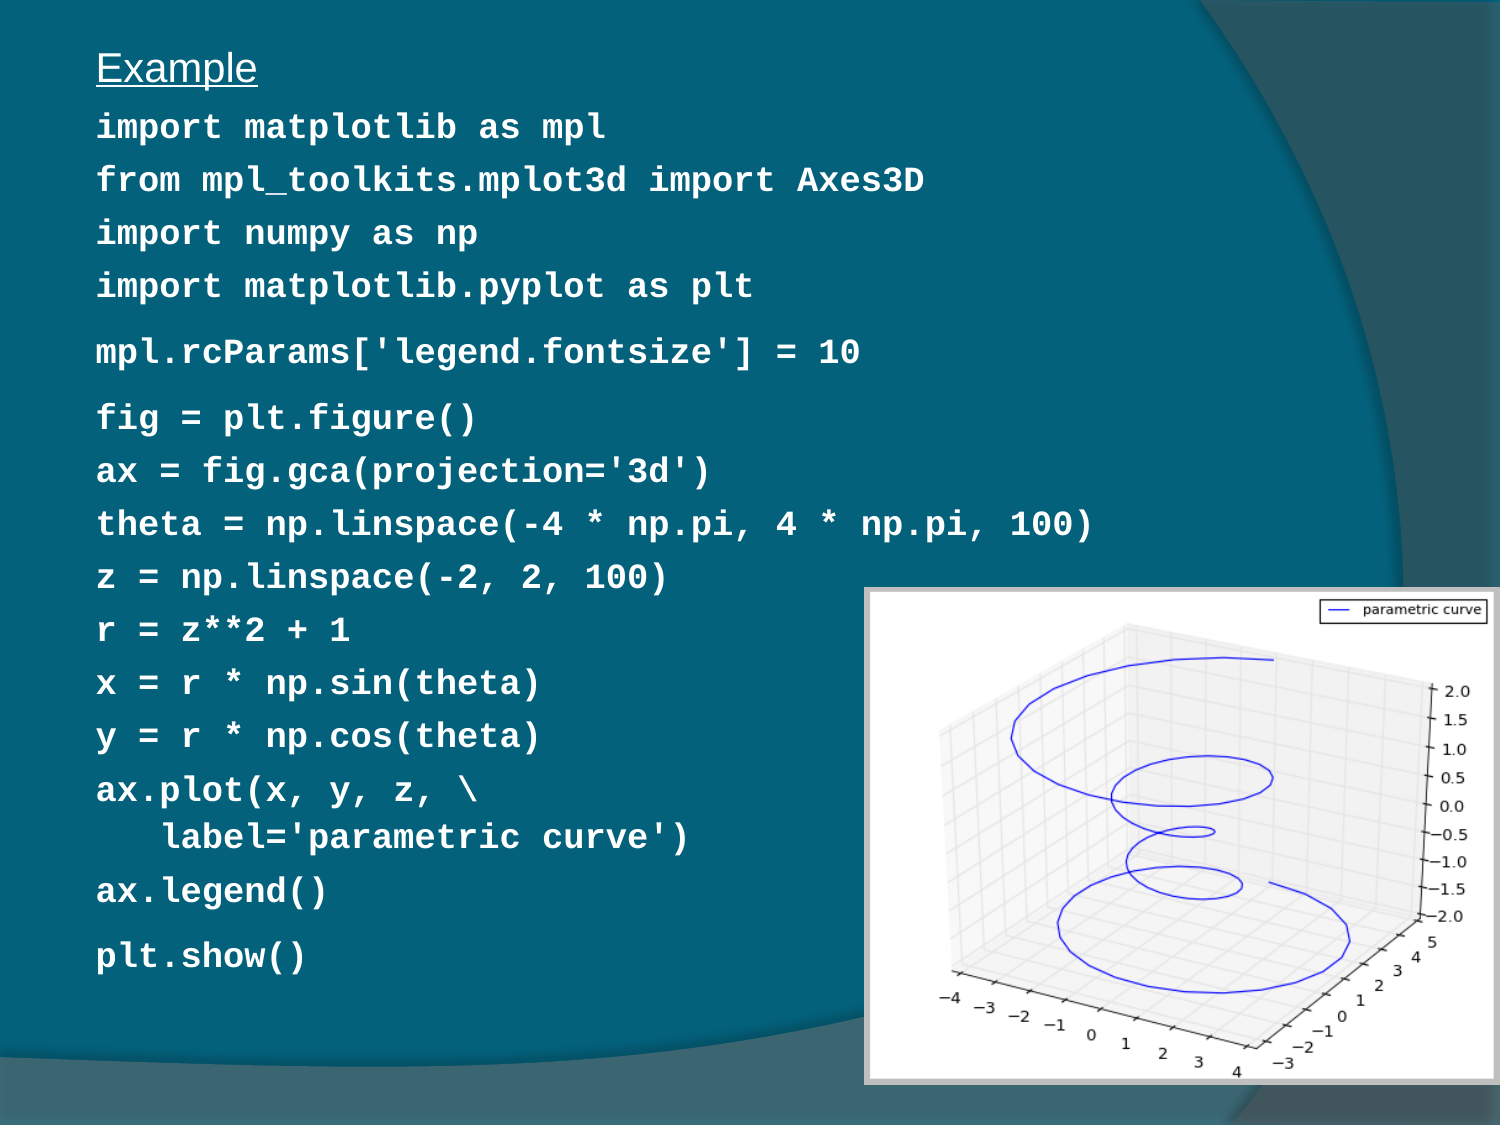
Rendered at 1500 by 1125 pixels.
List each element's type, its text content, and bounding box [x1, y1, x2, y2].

picture [863, 587, 1500, 1085]
text_box Example import matplotlib as mpl from mpl_toolkits.mplot3d import Axes3D import numpy as np import matplotlib.pyplot as plt mpl.rcParams['legend.fontsize'] = 10 fig = plt.figure() ax = fig.gca(projection='3d') theta = np.linspace(-4 * np.pi, 4 * np.pi, 100) z = np.linspace(-2, 2, 100) r = z**2 + 1 x = r * np.sin(theta) y = r * np.cos(theta) ax.plot(x, y, z, \ label='parametric curve') ax.legend() plt.show() [74, 33, 1425, 1031]
